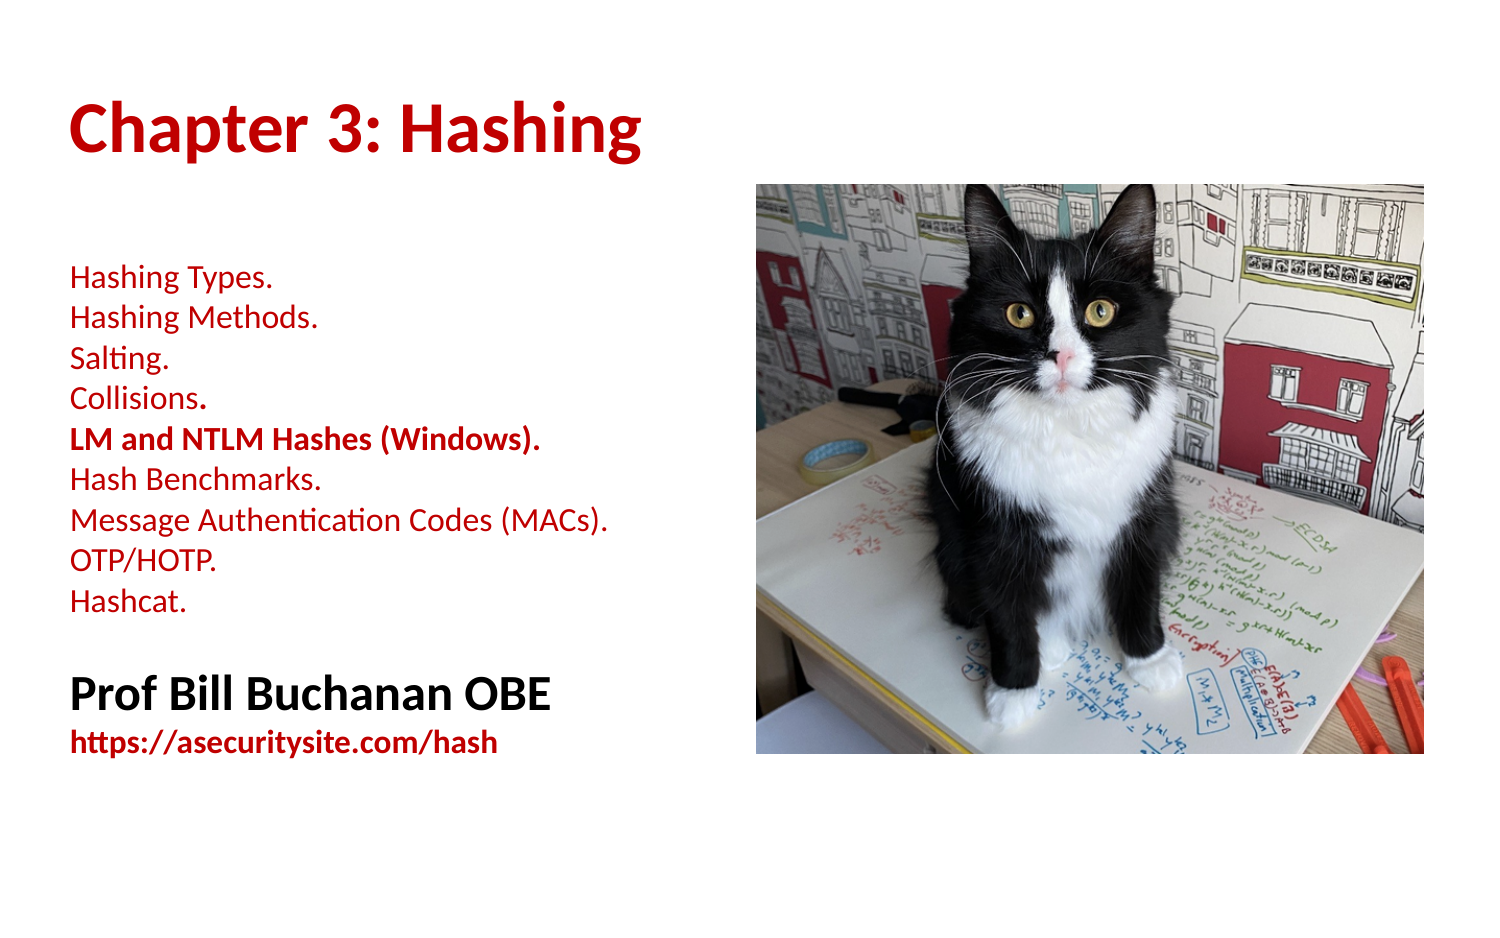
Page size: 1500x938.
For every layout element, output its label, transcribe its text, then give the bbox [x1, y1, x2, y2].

picture [756, 184, 1424, 754]
title Chapter 3: Hashing Hashing Types. Hashing Methods. Salting. Collisions. LM and NTLM Hashes (Windows). Hash Benchmarks. Message Authentication Codes (MACs). OTP/HOTP. Hashcat. Prof Bill Buchanan OBE https://asecuritysite.com/hash [61, 39, 937, 841]
